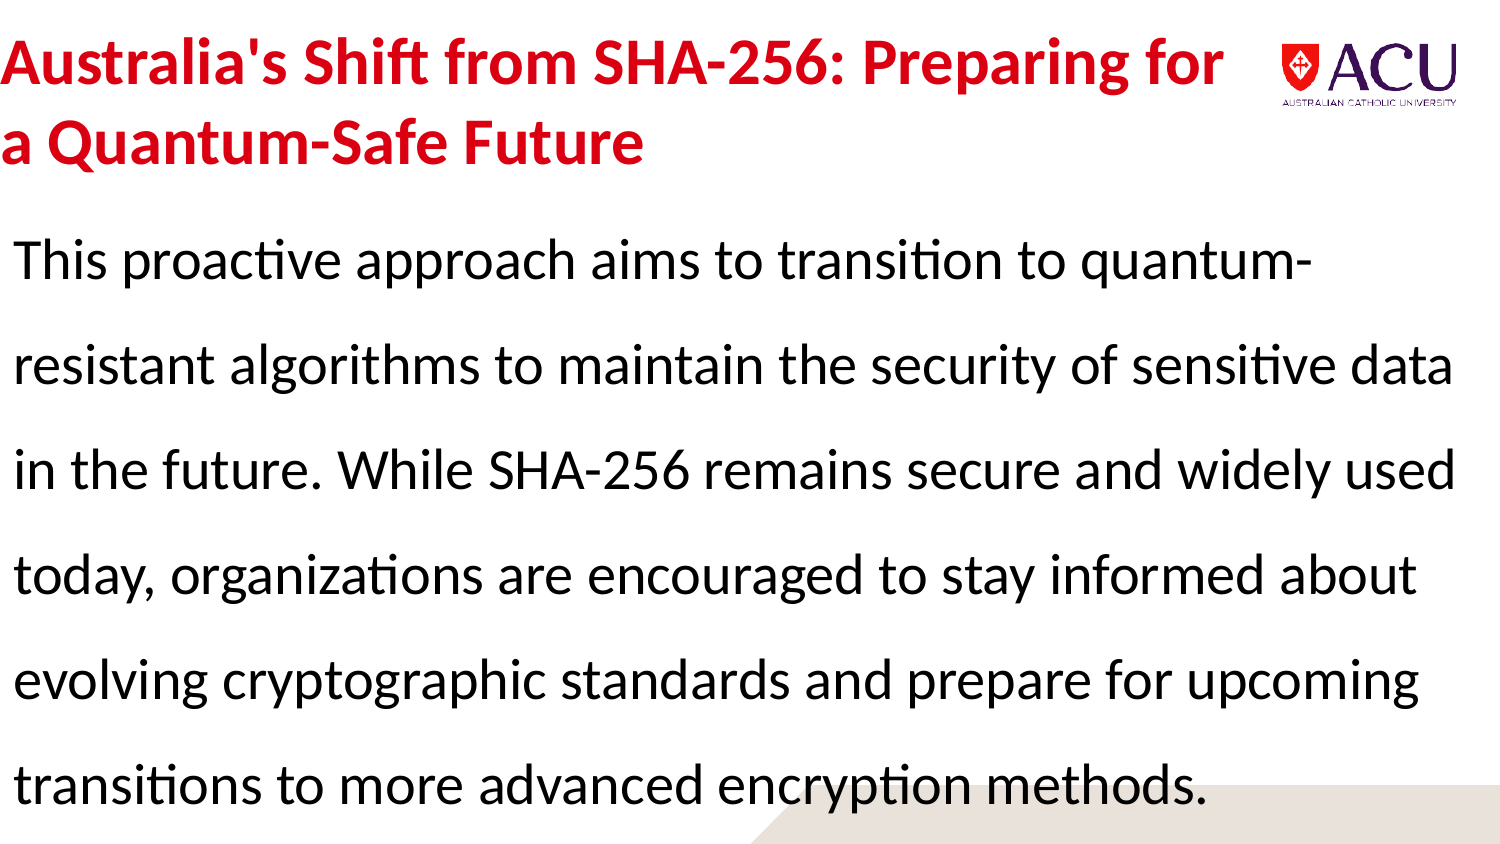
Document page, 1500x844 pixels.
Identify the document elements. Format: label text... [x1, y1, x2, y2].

picture [1282, 43, 1456, 106]
text_box This proactive approach aims to transition to quantum-resistant algorithms to maintain the security of sensitive data in the future. While SHA-256 remains secure and widely used today, organizations are encouraged to stay informed about evolving cryptographic standards and prepare for upcoming transitions to more advanced encryption methods. [0, 179, 1500, 824]
title Australia's Shift from SHA-256: Preparing for a Quantum-Safe Future [0, 0, 1274, 178]
